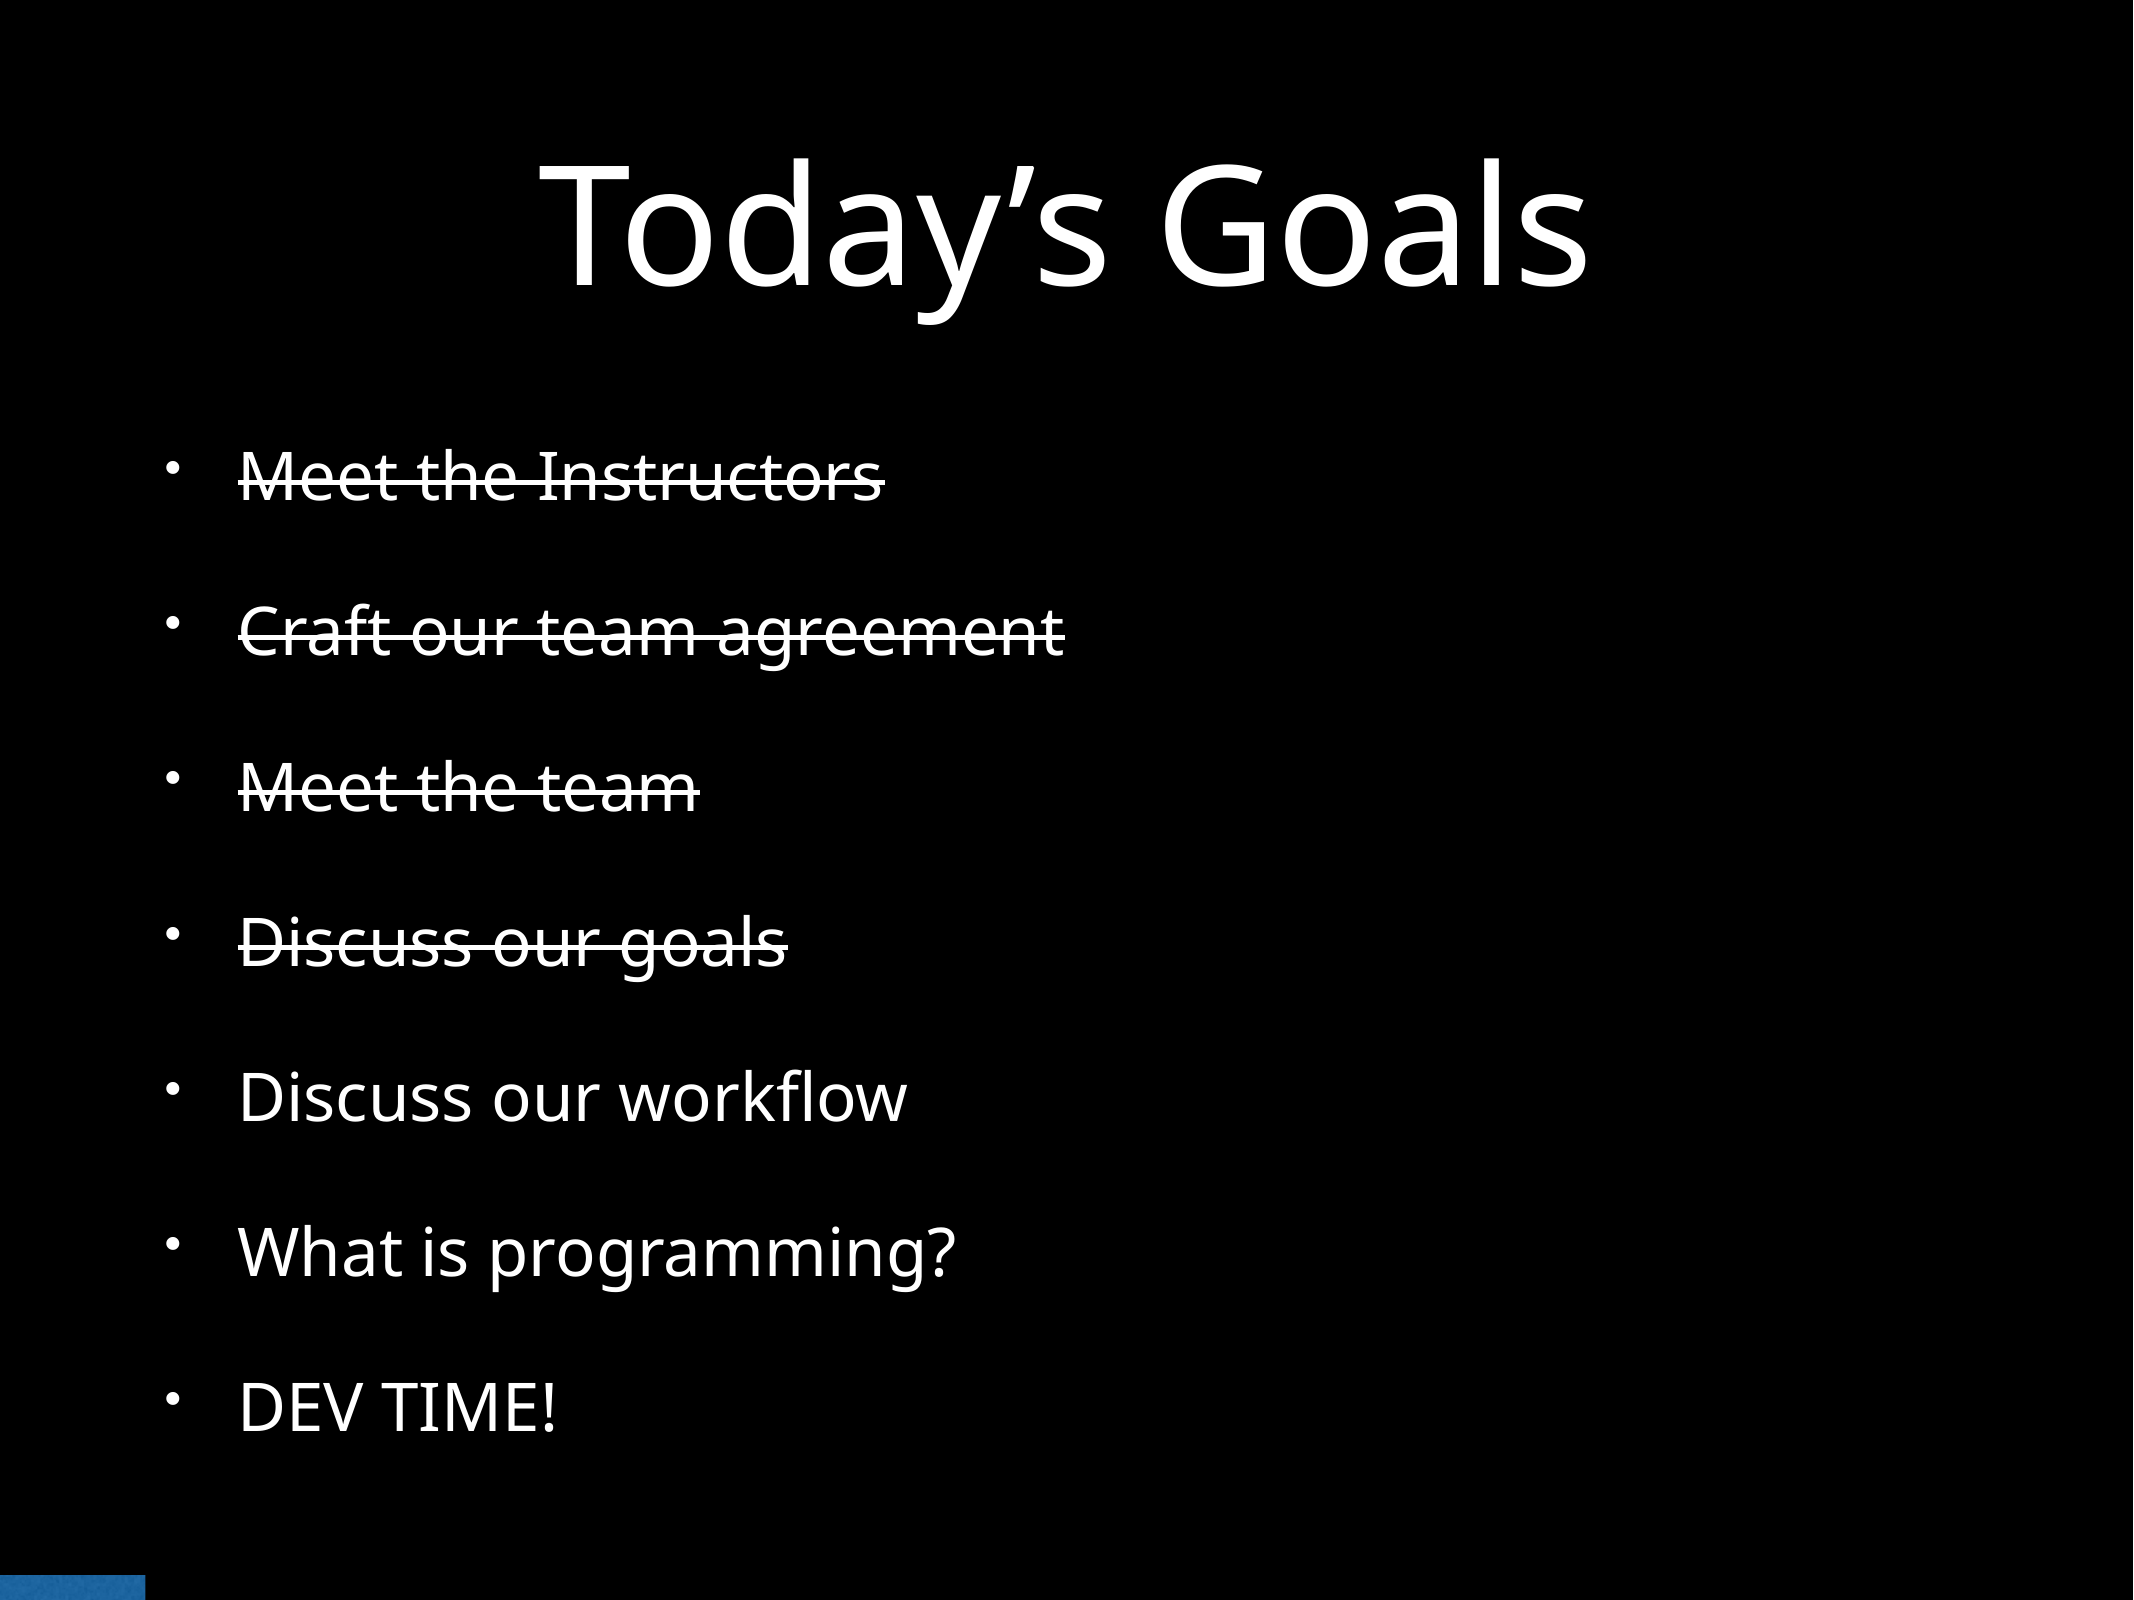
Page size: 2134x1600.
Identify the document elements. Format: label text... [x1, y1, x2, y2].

text_box [0, 1575, 146, 1600]
title Today’s Goals [155, 41, 1978, 397]
list Meet the Instructors Craft our team agreement Meet the team Discuss our goals Discuss our workflow What is programming? DEV TIME! [155, 424, 1978, 1457]
